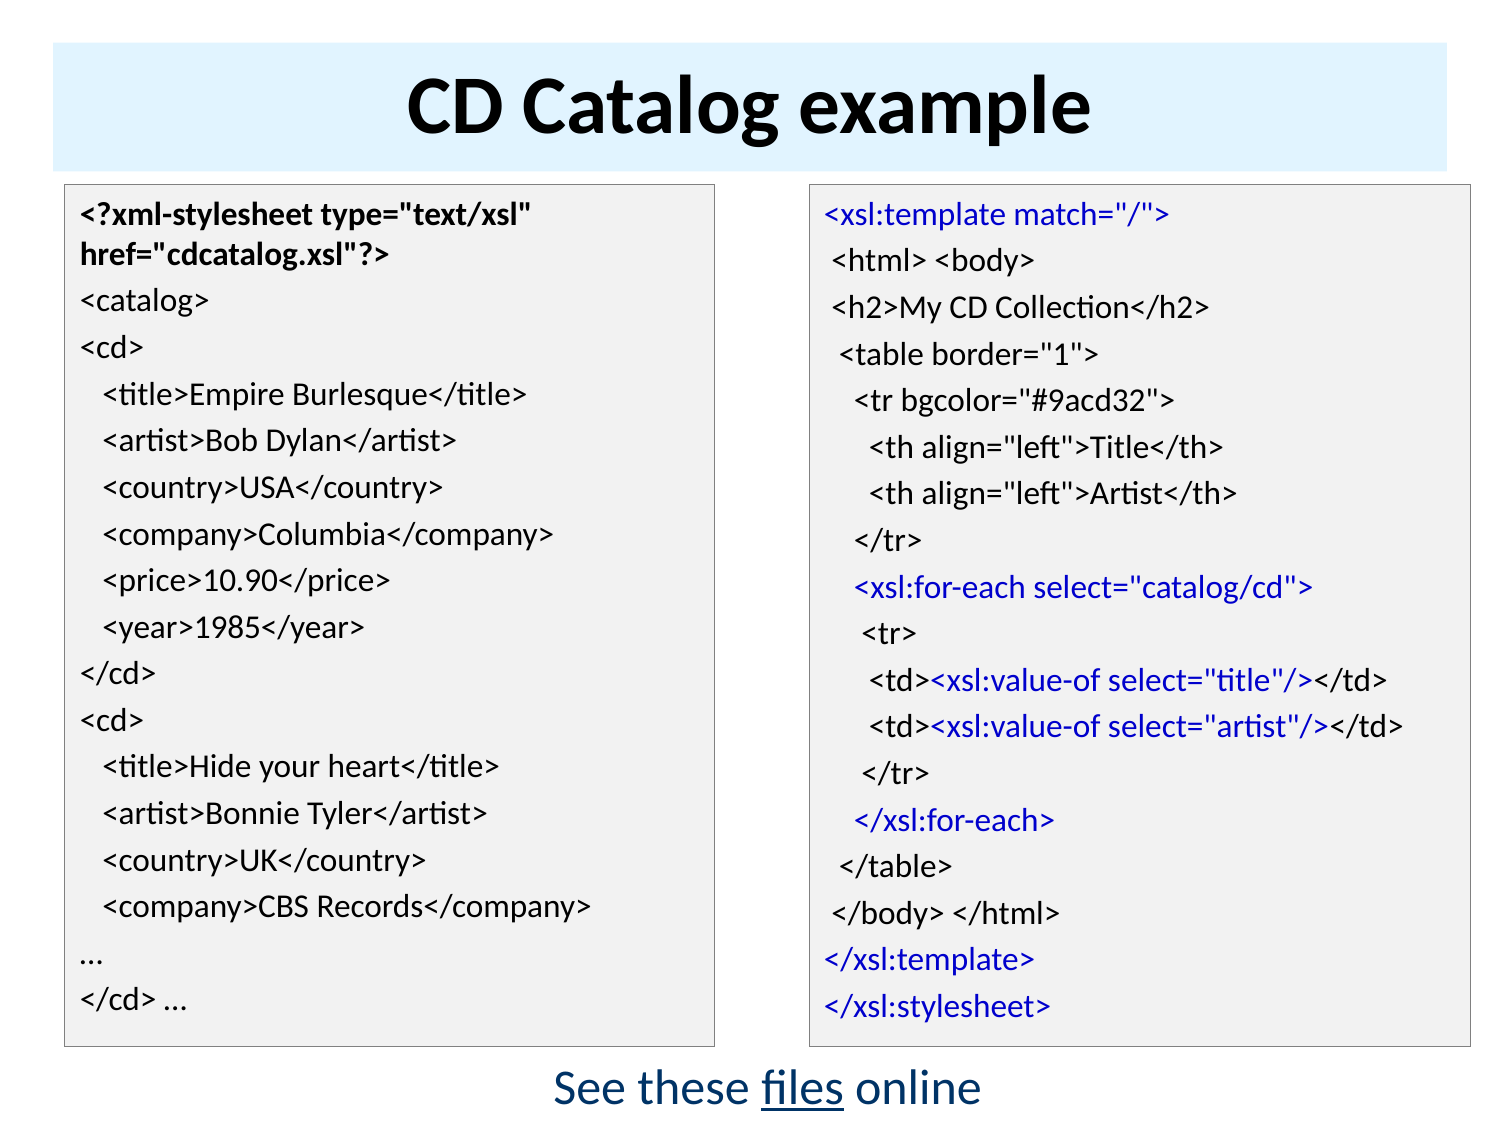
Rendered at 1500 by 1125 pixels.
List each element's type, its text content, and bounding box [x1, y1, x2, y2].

title CD Catalog example [53, 42, 1447, 172]
list <?xml-stylesheet type="text/xsl" href="cdcatalog.xsl"?> <catalog> <cd> <title>Empire Burlesque</title> <artist>Bob Dylan</artist> <country>USA</country> <company>Columbia</company> <price>10.90</price> <year>1985</year> </cd> <cd> <title>Hide your heart</title> <artist>Bonnie Tyler</artist> <country>UK</country> <company>CBS Records</company> … </cd> … [64, 184, 715, 1046]
text_box See these files online [64, 1046, 1471, 1122]
text_box <xsl:template match="/"> <html> <body> <h2>My CD Collection</h2> <table border="1"> <tr bgcolor="#9acd32"> <th align="left">Title</th> <th align="left">Artist</th> </tr> <xsl:for-each select="catalog/cd"> <tr> <td><xsl:value-of select="title"/></td> <td><xsl:value-of select="artist"/></td> </tr> </xsl:for-each> </table> </body> </html> </xsl:template> </xsl:stylesheet> [809, 184, 1471, 1046]
